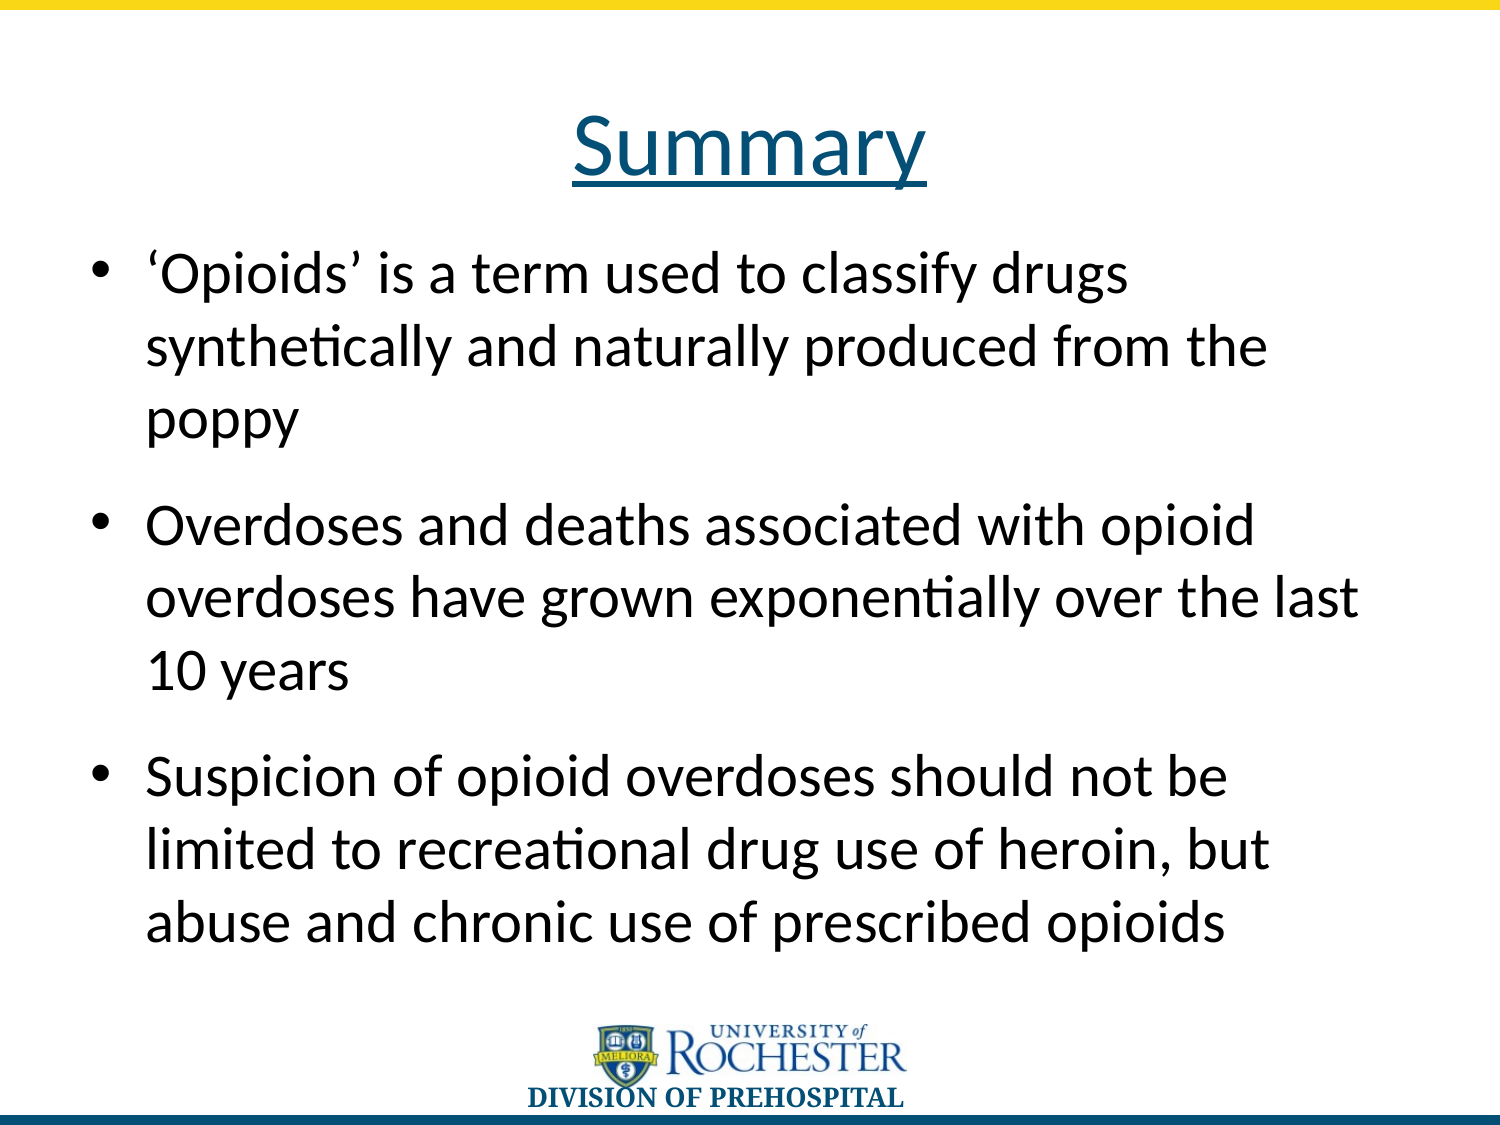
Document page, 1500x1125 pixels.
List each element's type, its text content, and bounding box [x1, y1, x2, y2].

list ‘Opioids’ is a term used to classify drugs synthetically and naturally produced from the poppy Overdoses and deaths associated with opioid overdoses have grown exponentially over the last 10 years Suspicion of opioid overdoses should not be limited to recreational drug use of heroin, but abuse and chronic use of prescribed opioids [75, 224, 1425, 968]
picture [593, 1024, 907, 1089]
title Summary [75, 45, 1425, 224]
